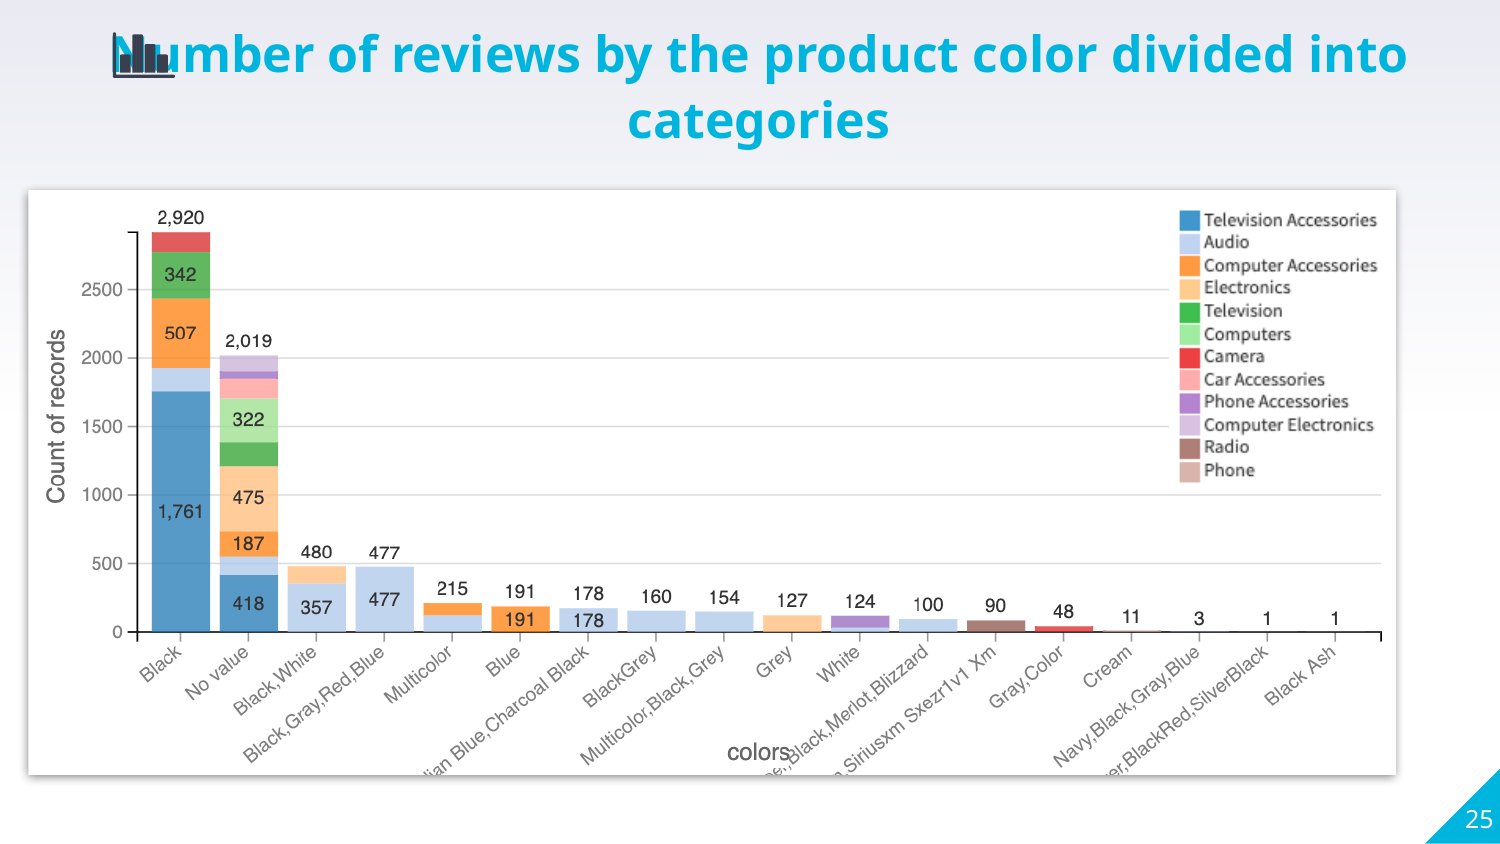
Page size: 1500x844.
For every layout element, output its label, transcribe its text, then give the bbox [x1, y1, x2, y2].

subtitle Number of reviews by the product color divided into categories [99, 24, 1419, 141]
picture [28, 190, 1397, 775]
slide_number ‹#› [1418, 760, 1494, 838]
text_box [112, 32, 176, 79]
